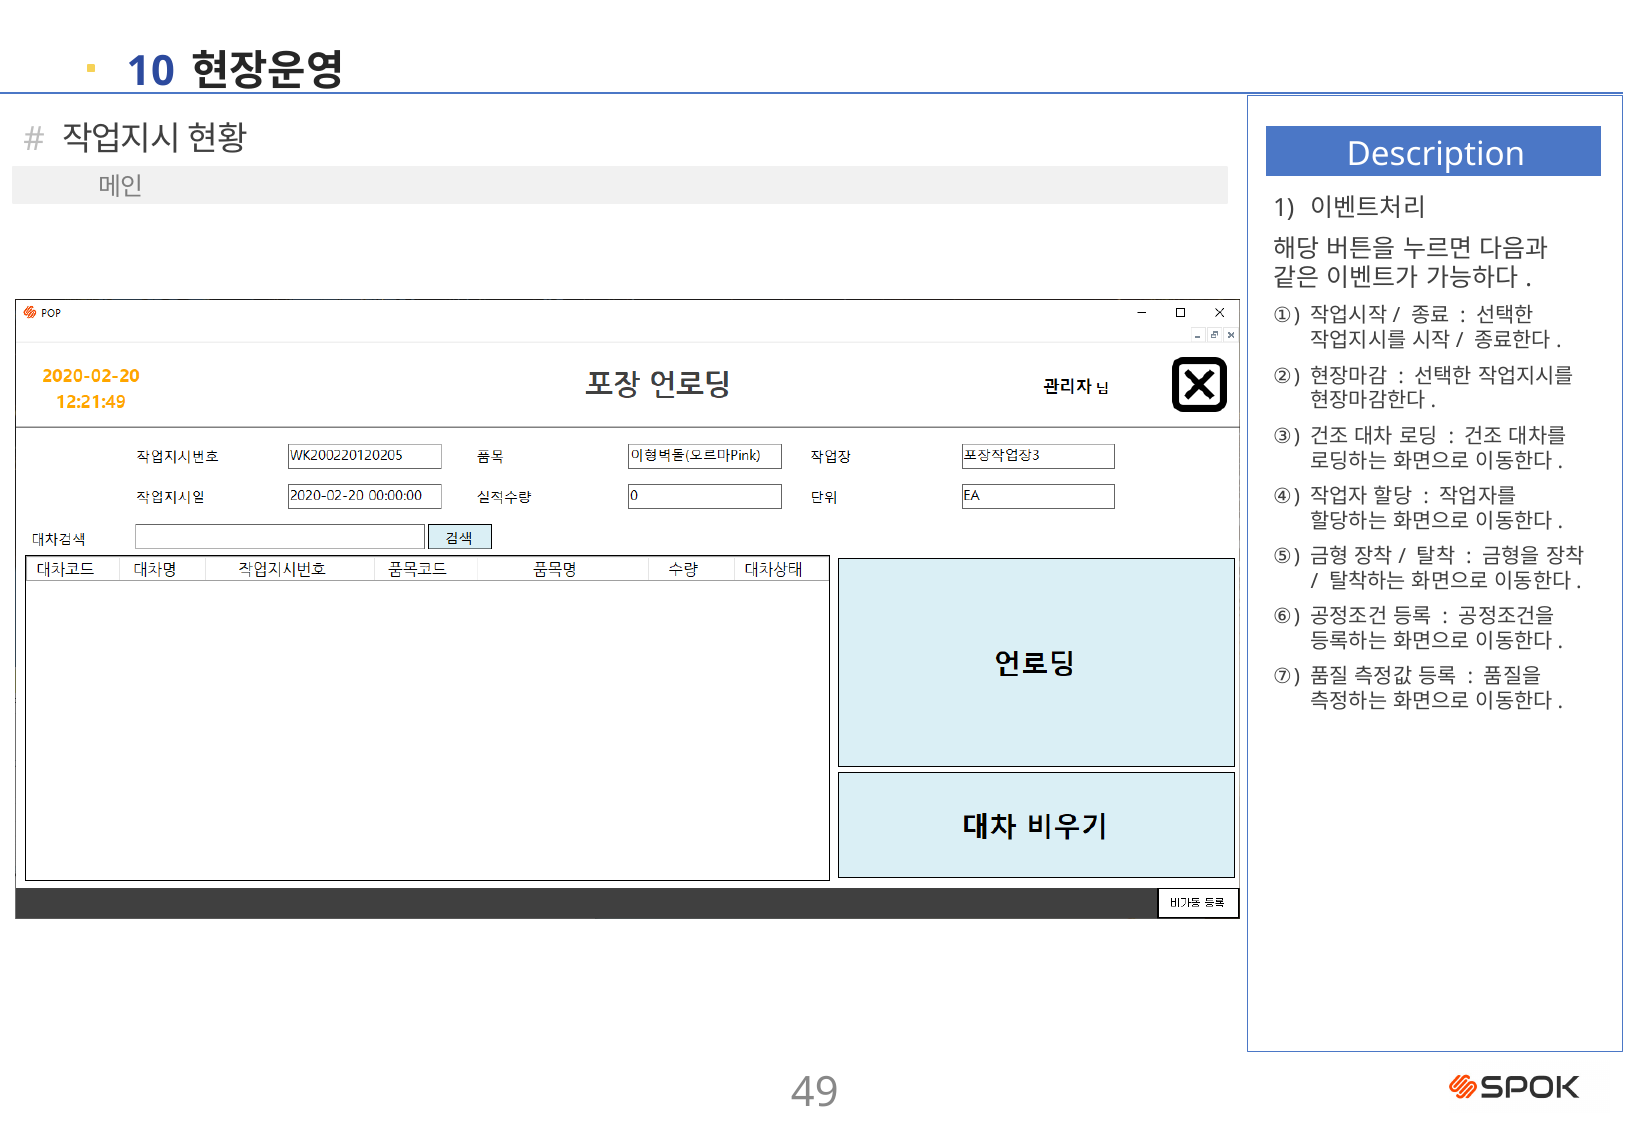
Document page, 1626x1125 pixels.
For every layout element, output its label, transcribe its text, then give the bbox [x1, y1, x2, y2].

picture [15, 299, 1241, 919]
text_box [87, 42, 408, 91]
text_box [0, 92, 1623, 1052]
picture [1449, 1060, 1610, 1114]
slide_number 49 [781, 1064, 844, 1116]
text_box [11, 166, 1229, 205]
